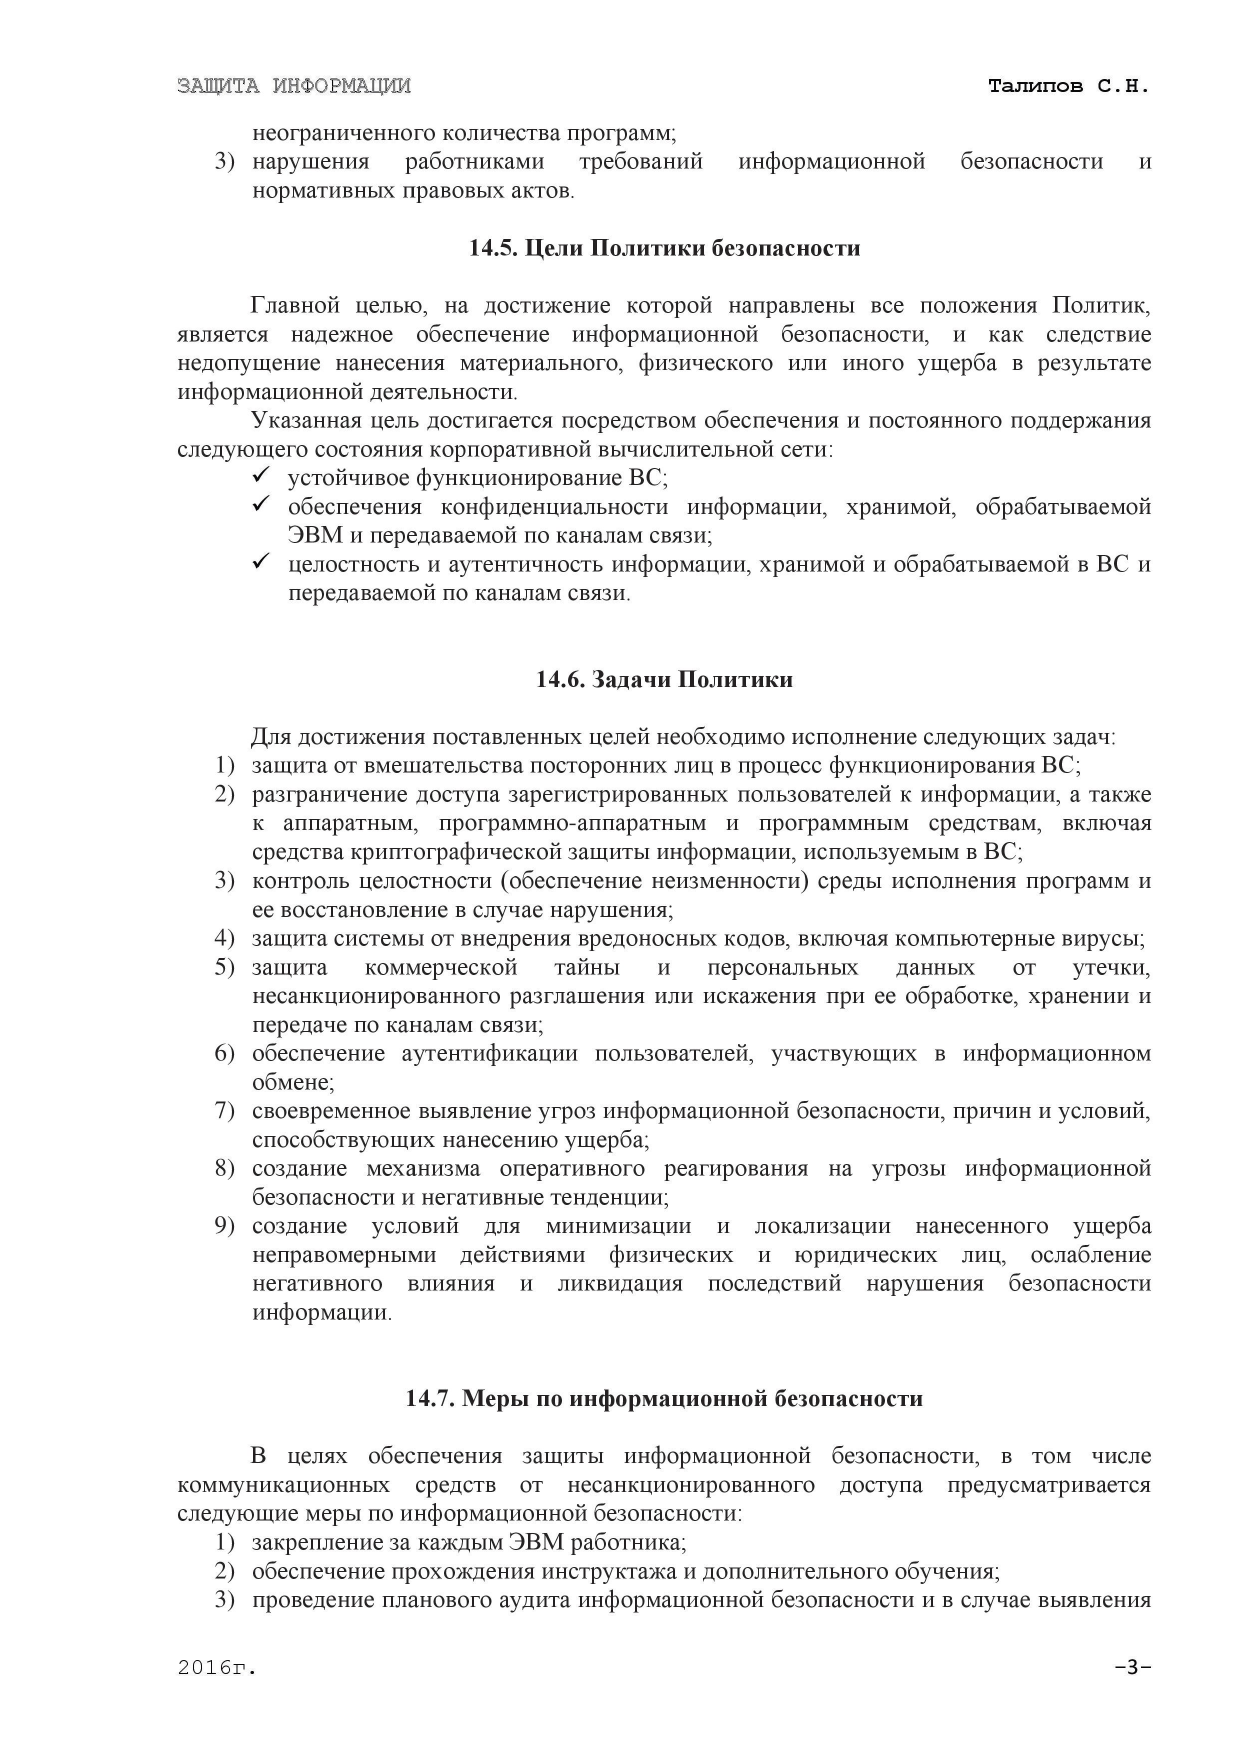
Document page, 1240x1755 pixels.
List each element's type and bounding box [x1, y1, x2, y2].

text_box [0, 0, 1240, 1754]
